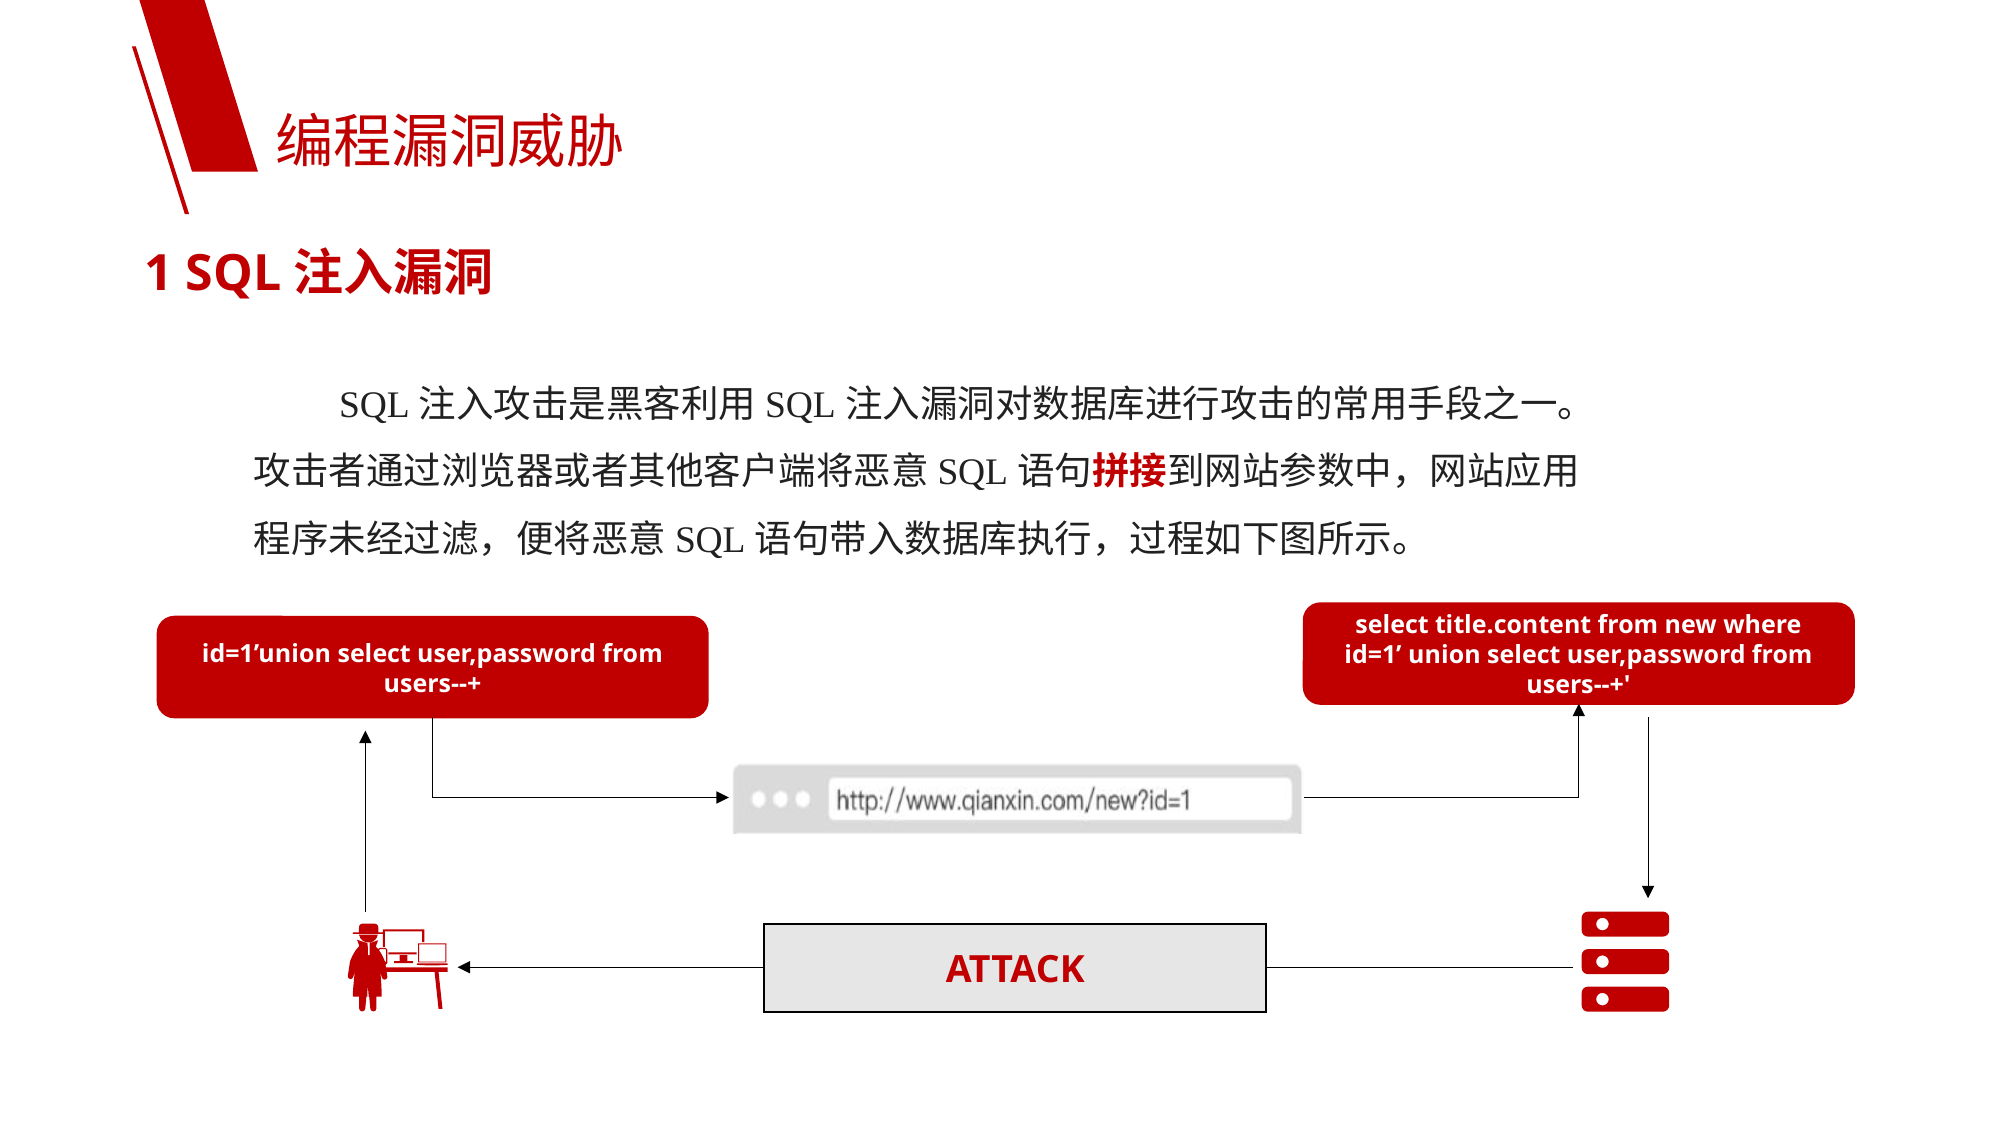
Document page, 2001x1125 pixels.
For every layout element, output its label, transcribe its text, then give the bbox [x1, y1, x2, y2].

text_box [346, 922, 449, 1013]
text_box id=1’union select user,password from users--+ [156, 615, 540, 719]
text_box select title.content from new where id=1’ union select user,password from users--+' [1302, 602, 1855, 705]
text_box ATTACK [763, 968, 1267, 1013]
text_box [1580, 985, 1671, 1013]
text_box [540, 609, 621, 906]
text_box id=1’union select user,password from users--+ [621, 615, 709, 719]
text_box ATTACK [763, 923, 1267, 967]
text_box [1303, 703, 1579, 798]
text_box [1580, 948, 1671, 976]
text_box SQL注入攻击是黑客利用SQL注入漏洞对数据库进行攻击的常用手段之一。攻击者通过浏览器或者其他客户端将恶意SQL语句拼接到网站参数中，网站应用程序未经过滤，便将恶意SQL语句带入数据库执行，过程如下图所示。 [238, 349, 1616, 568]
picture [728, 761, 1304, 834]
text_box 1 SQL注入漏洞 [129, 233, 509, 308]
text_box [1580, 910, 1671, 938]
text_box 编程漏洞威胁 [260, 96, 640, 182]
